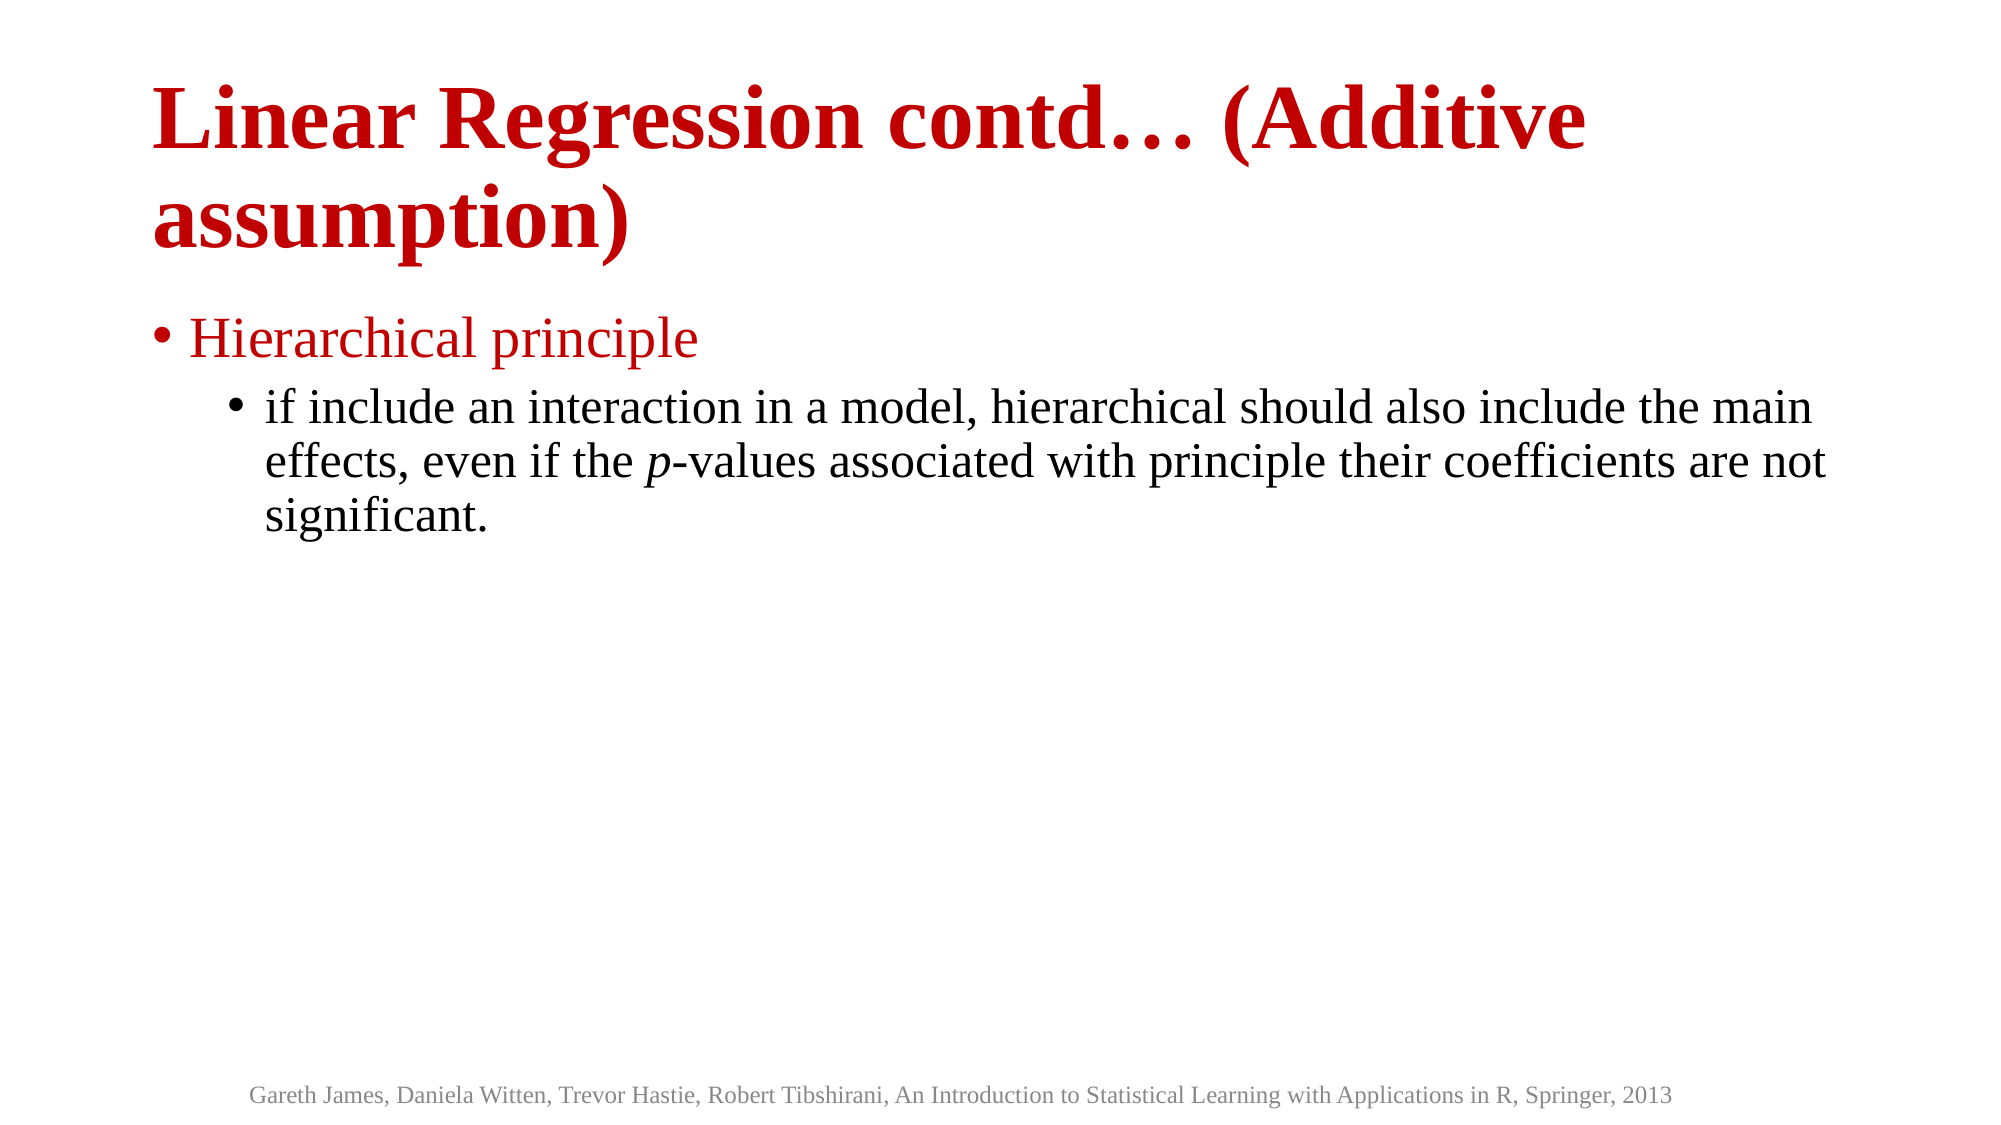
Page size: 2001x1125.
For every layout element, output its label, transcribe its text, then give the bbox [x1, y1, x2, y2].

title Linear Regression contd… (Additive assumption) [137, 59, 1863, 278]
footer Gareth James, Daniela Witten, Trevor Hastie, Robert Tibshirani, An Introduction to Statistical Learning with Applications in R, Springer, 2013 [99, 1074, 1825, 1113]
list Hierarchical principle if include an interaction in a model, hierarchical should also include the main effects, even if the p-values associated with principle their coefficients are not significant. [137, 299, 1863, 1014]
